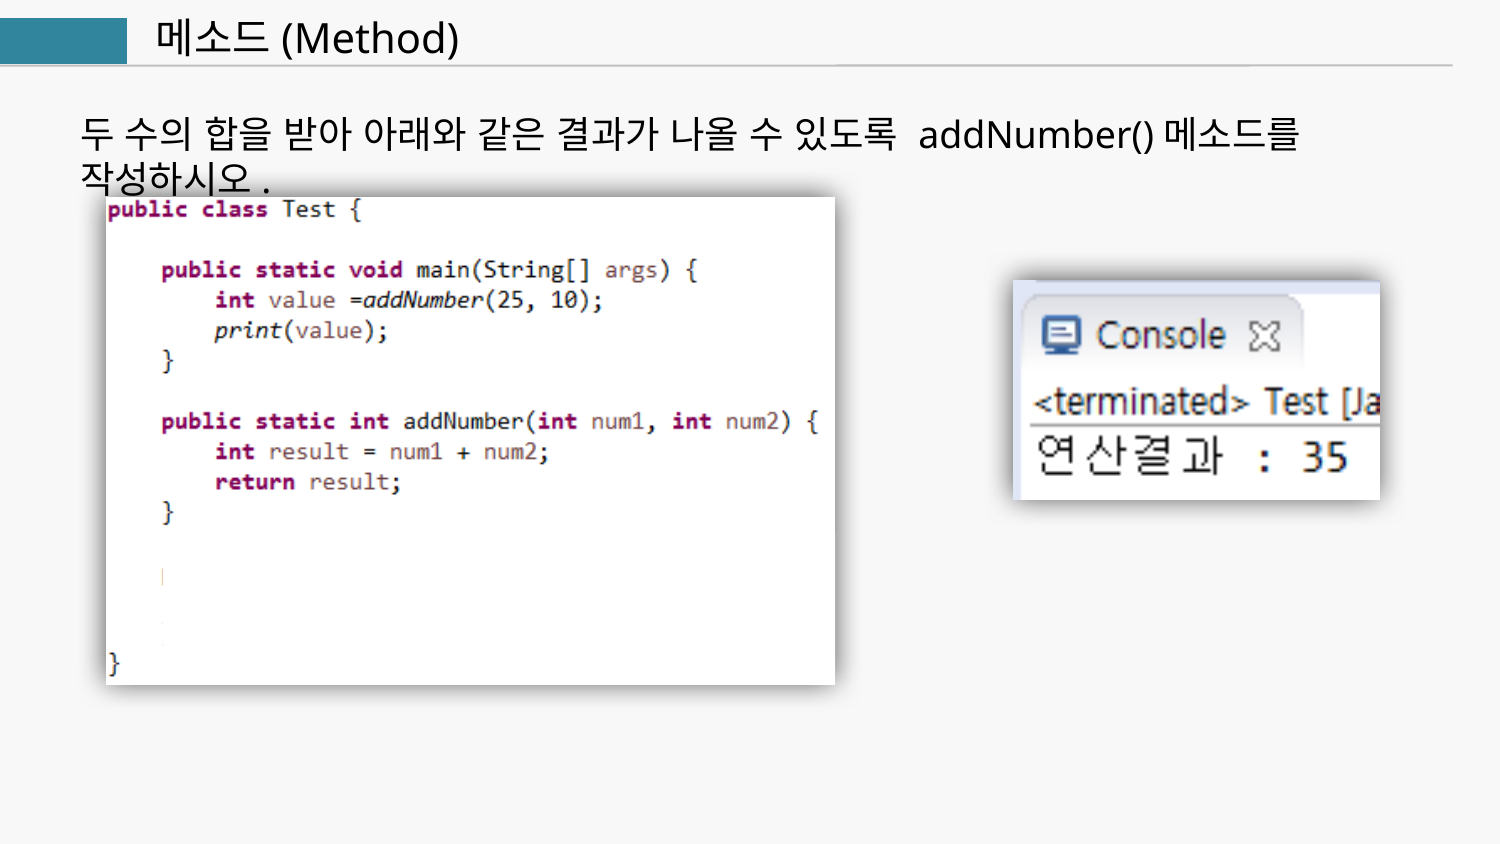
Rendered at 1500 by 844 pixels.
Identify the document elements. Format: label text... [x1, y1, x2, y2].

text_box 메소드(Method) [141, 4, 1117, 63]
text_box 두 수의 합을 받아 아래와 같은 결과가 나올 수 있도록 addNumber()메소드를 작성하시오. [65, 104, 1446, 209]
picture [106, 197, 836, 685]
text_box Java [0, 18, 127, 64]
picture [1013, 279, 1380, 500]
